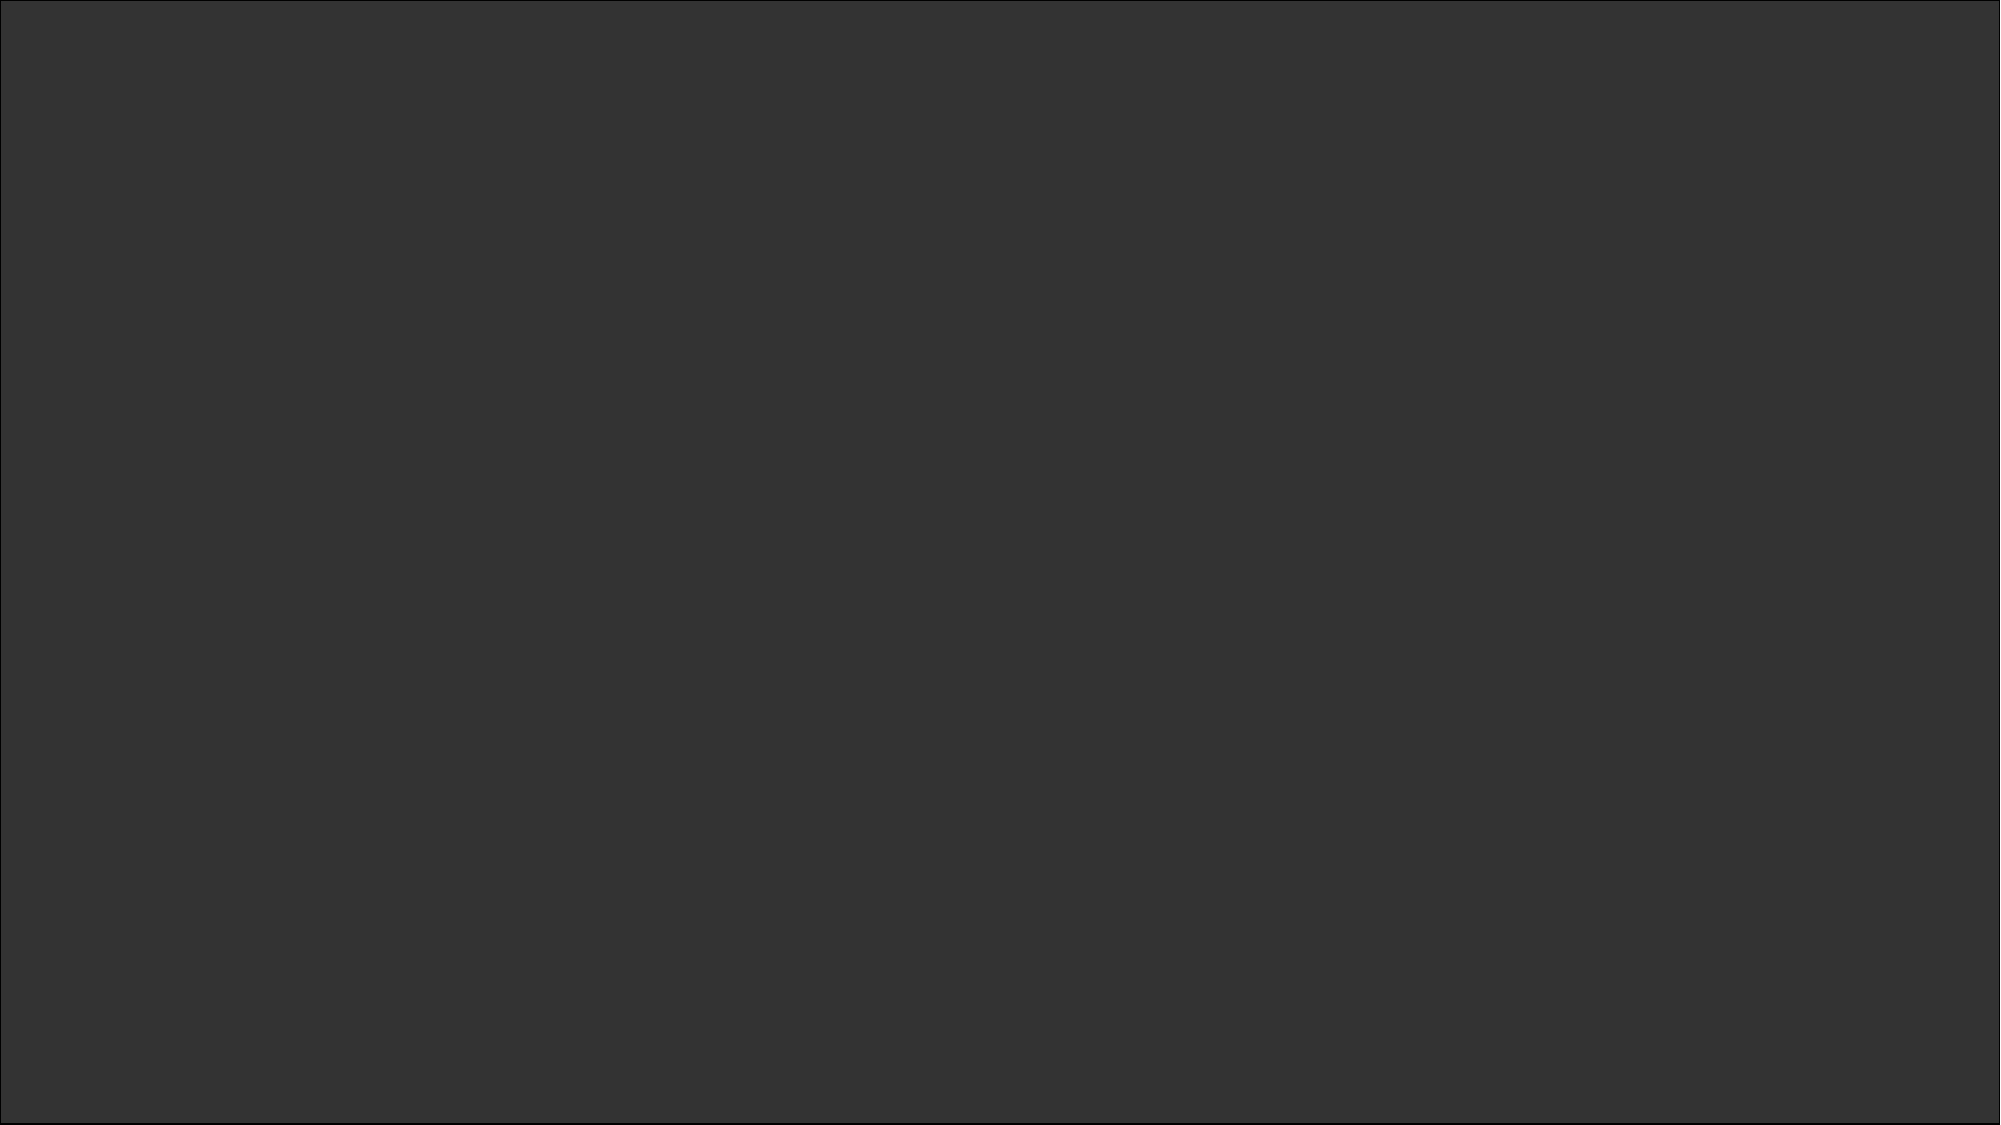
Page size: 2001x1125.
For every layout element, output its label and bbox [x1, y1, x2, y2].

text_box [0, 0, 2000, 1125]
